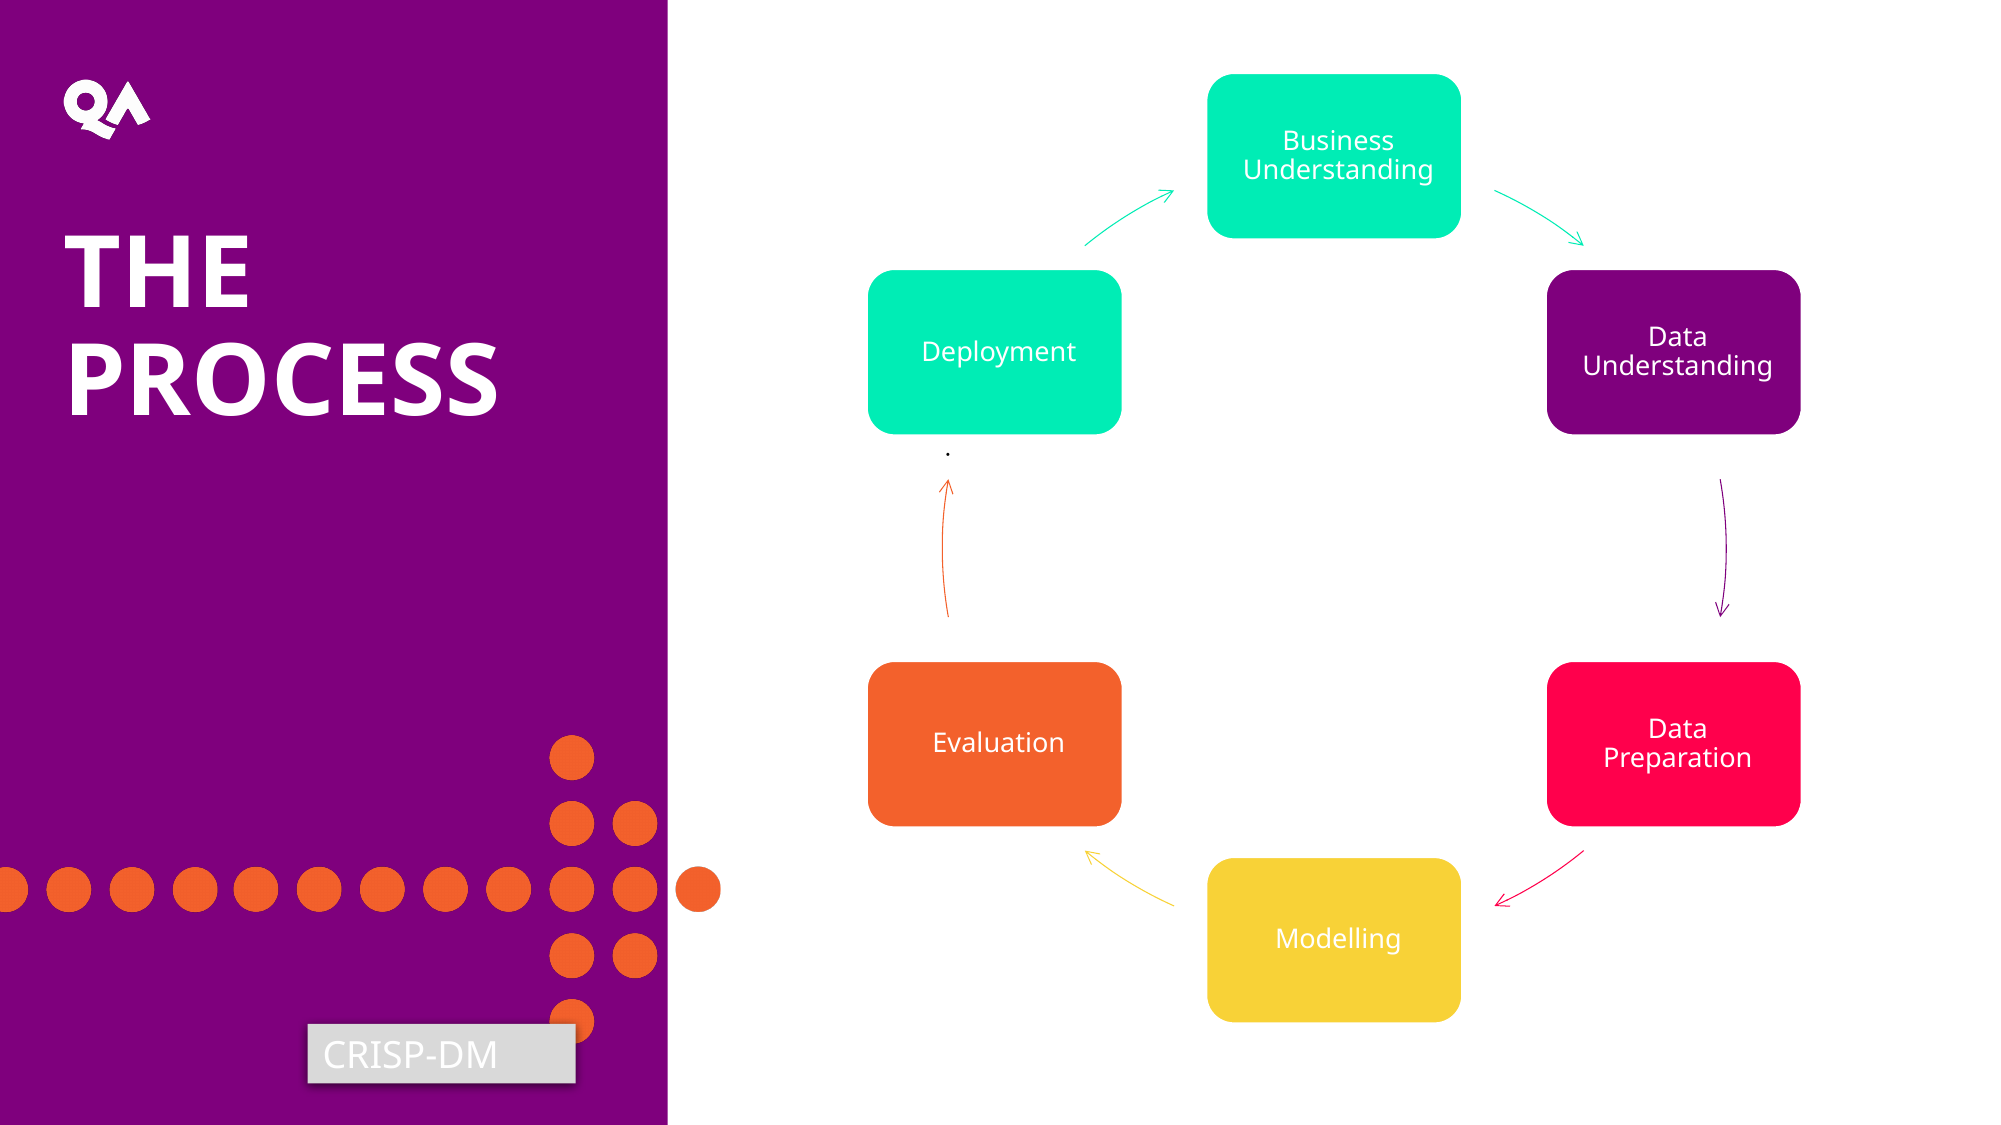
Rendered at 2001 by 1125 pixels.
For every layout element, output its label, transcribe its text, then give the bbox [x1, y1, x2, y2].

picture [53, 67, 161, 143]
picture [0, 735, 722, 1044]
list The Process [63, 221, 628, 673]
text_box CRISP-DM [307, 1023, 576, 1084]
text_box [731, 72, 1937, 1024]
